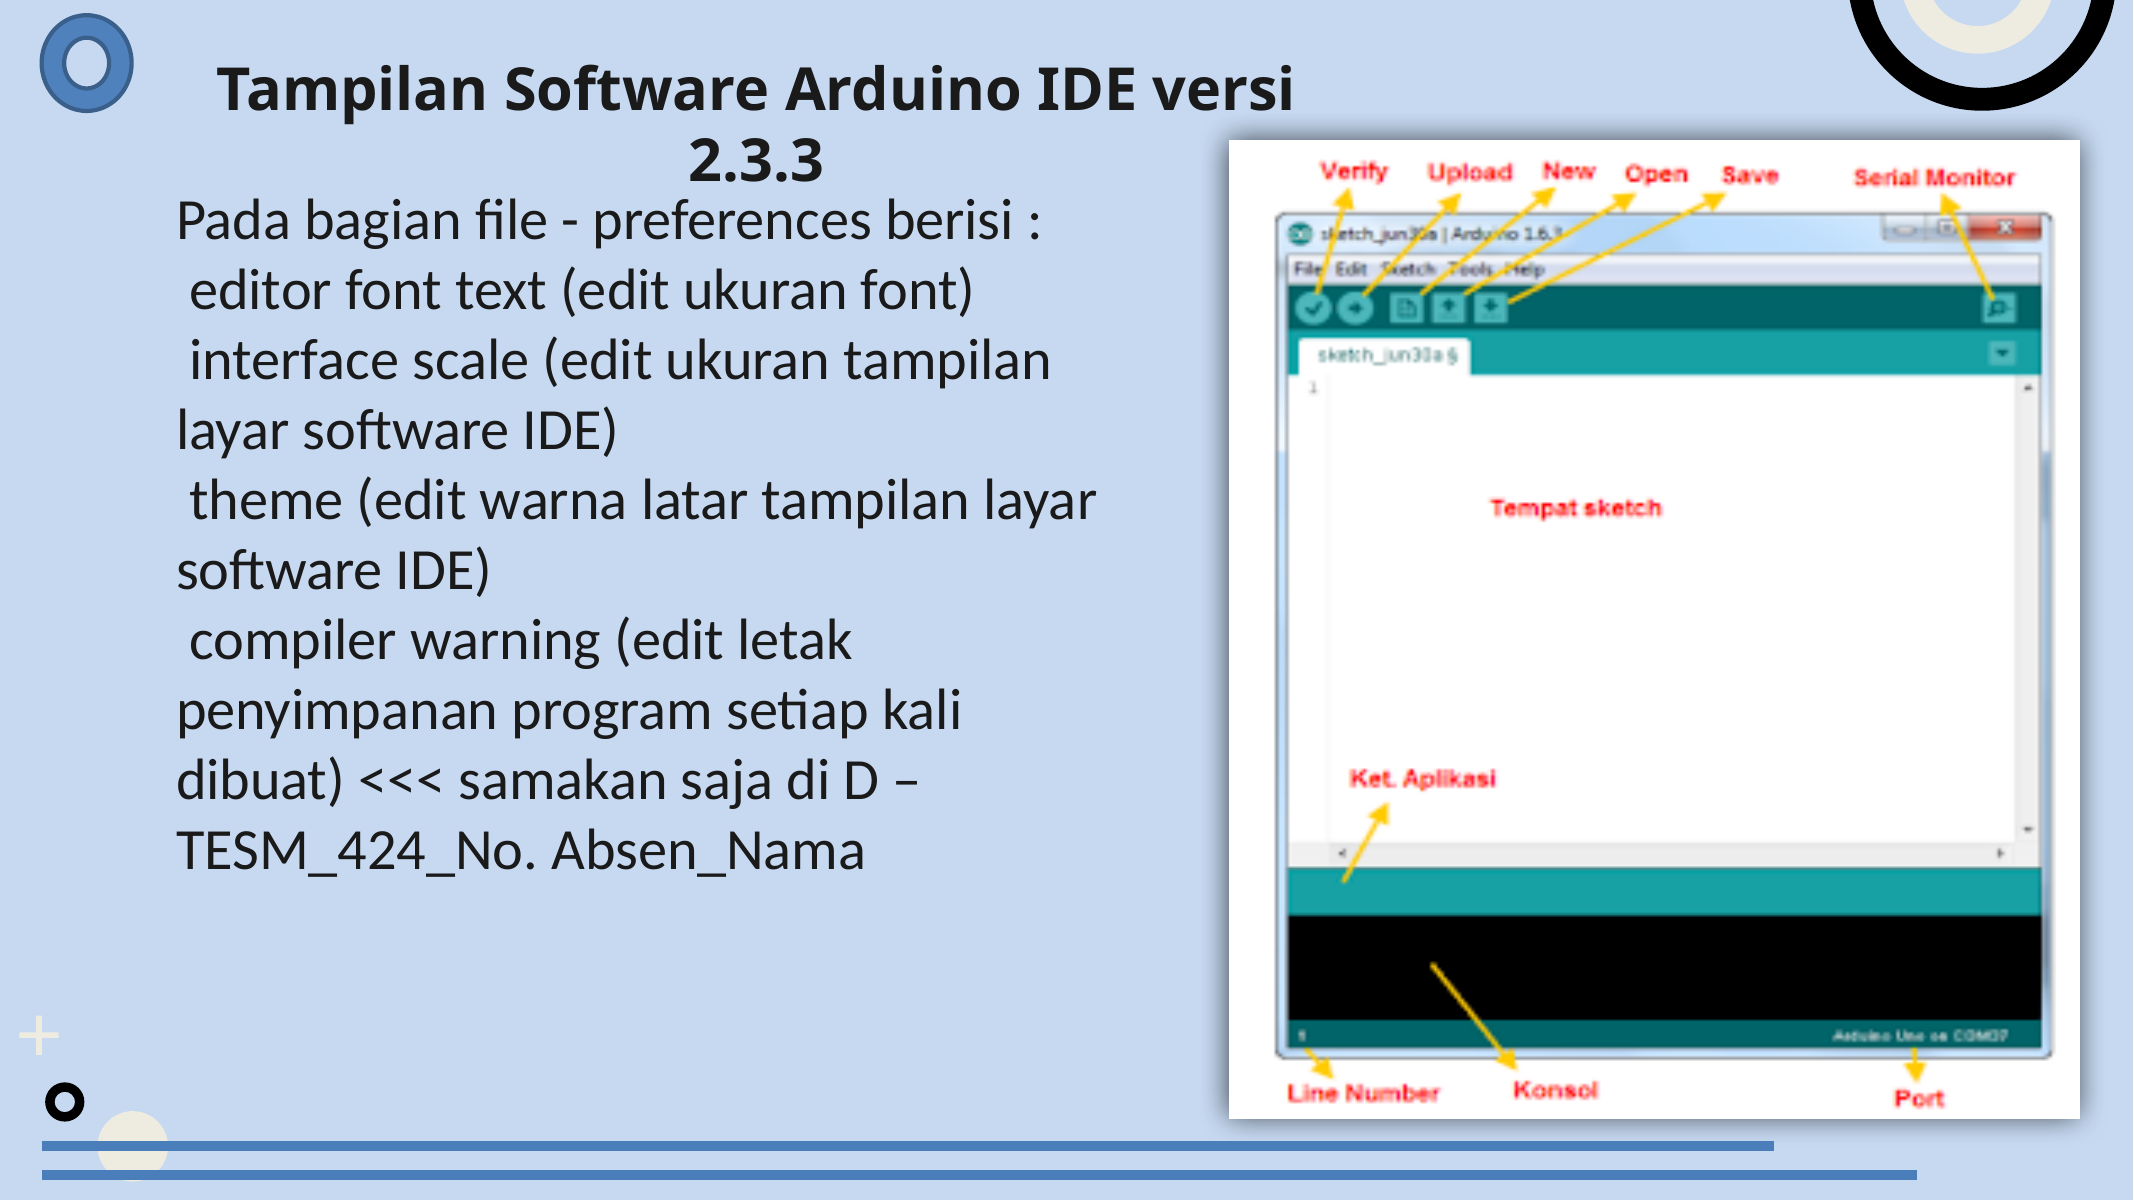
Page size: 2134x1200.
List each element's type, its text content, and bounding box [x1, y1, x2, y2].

title Tampilan Software Arduino IDE versi 2.3.3 [131, 29, 1382, 139]
title Pada bagian file - preferences berisi : editor font text (edit ukuran font) interface scale (edit ukuran tampilan layar software IDE) theme (edit warna latar tampilan layar software IDE) compiler warning (edit letak penyimpanan program setiap kali dibuat) <<< samakan saja di D – TESM_424_No. Absen_Nama [154, 159, 1130, 913]
picture [1228, 140, 2080, 1119]
text_box [39, 13, 134, 114]
